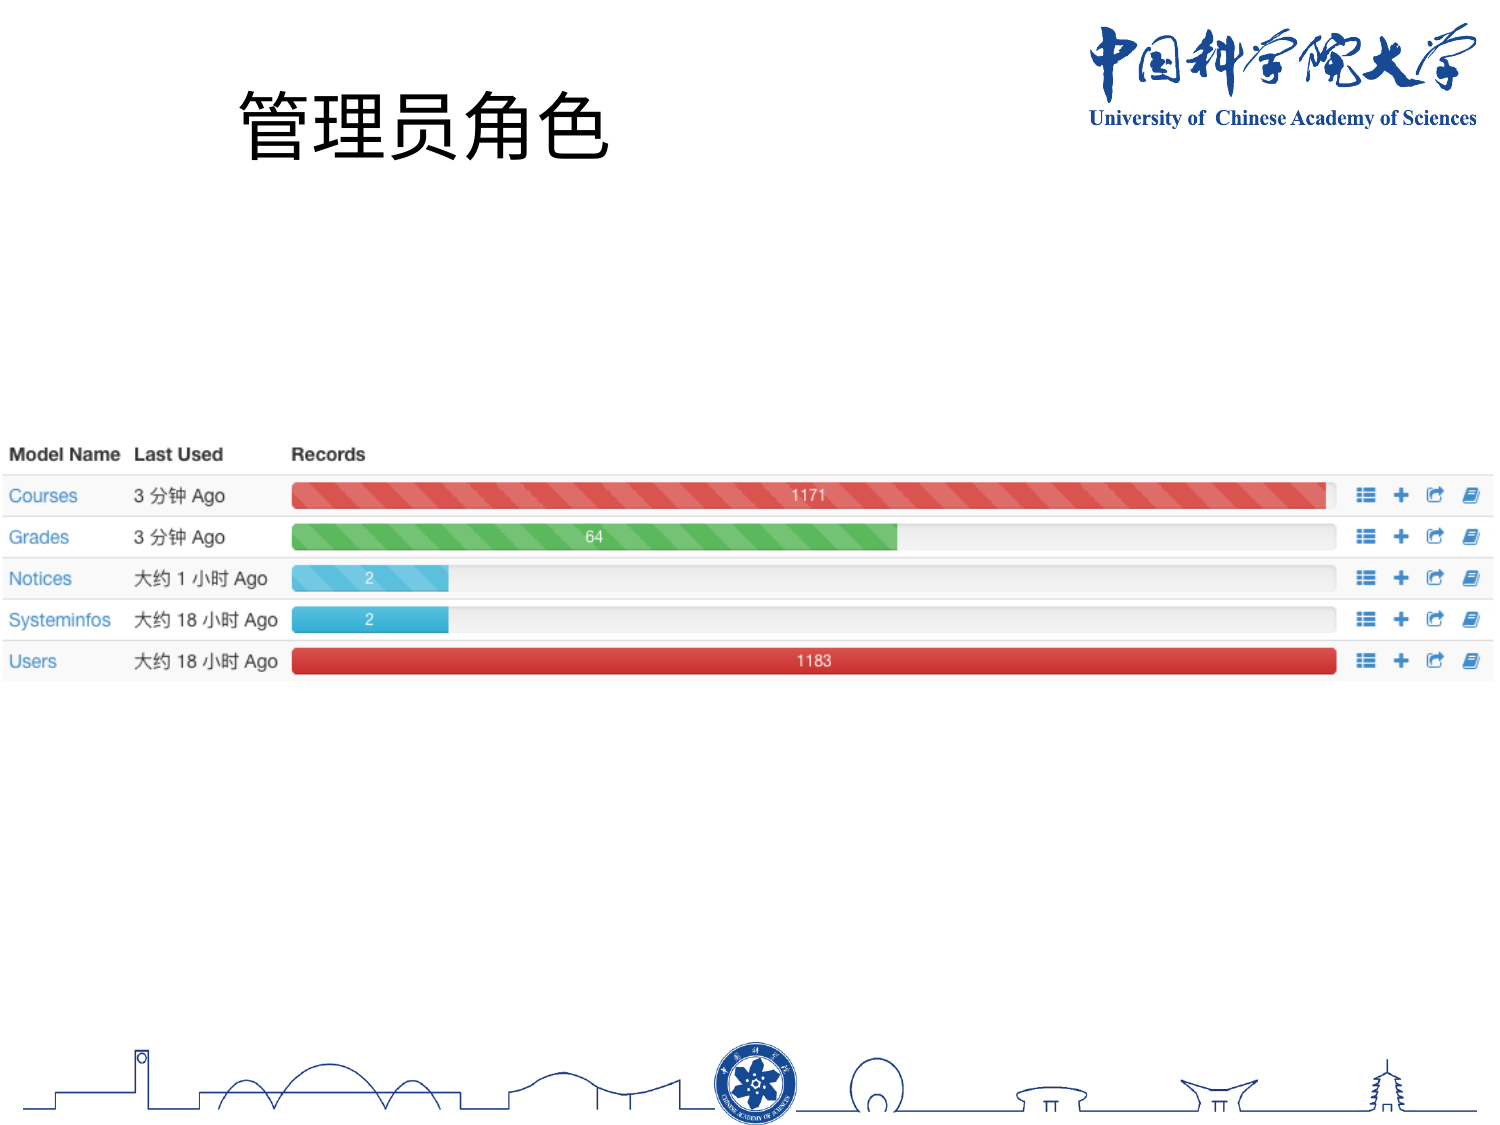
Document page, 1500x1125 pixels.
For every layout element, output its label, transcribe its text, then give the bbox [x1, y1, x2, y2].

picture [0, 433, 1500, 692]
picture [23, 1039, 1477, 1125]
text_box 管理员角色 [4, 30, 844, 219]
picture [1078, 23, 1477, 129]
